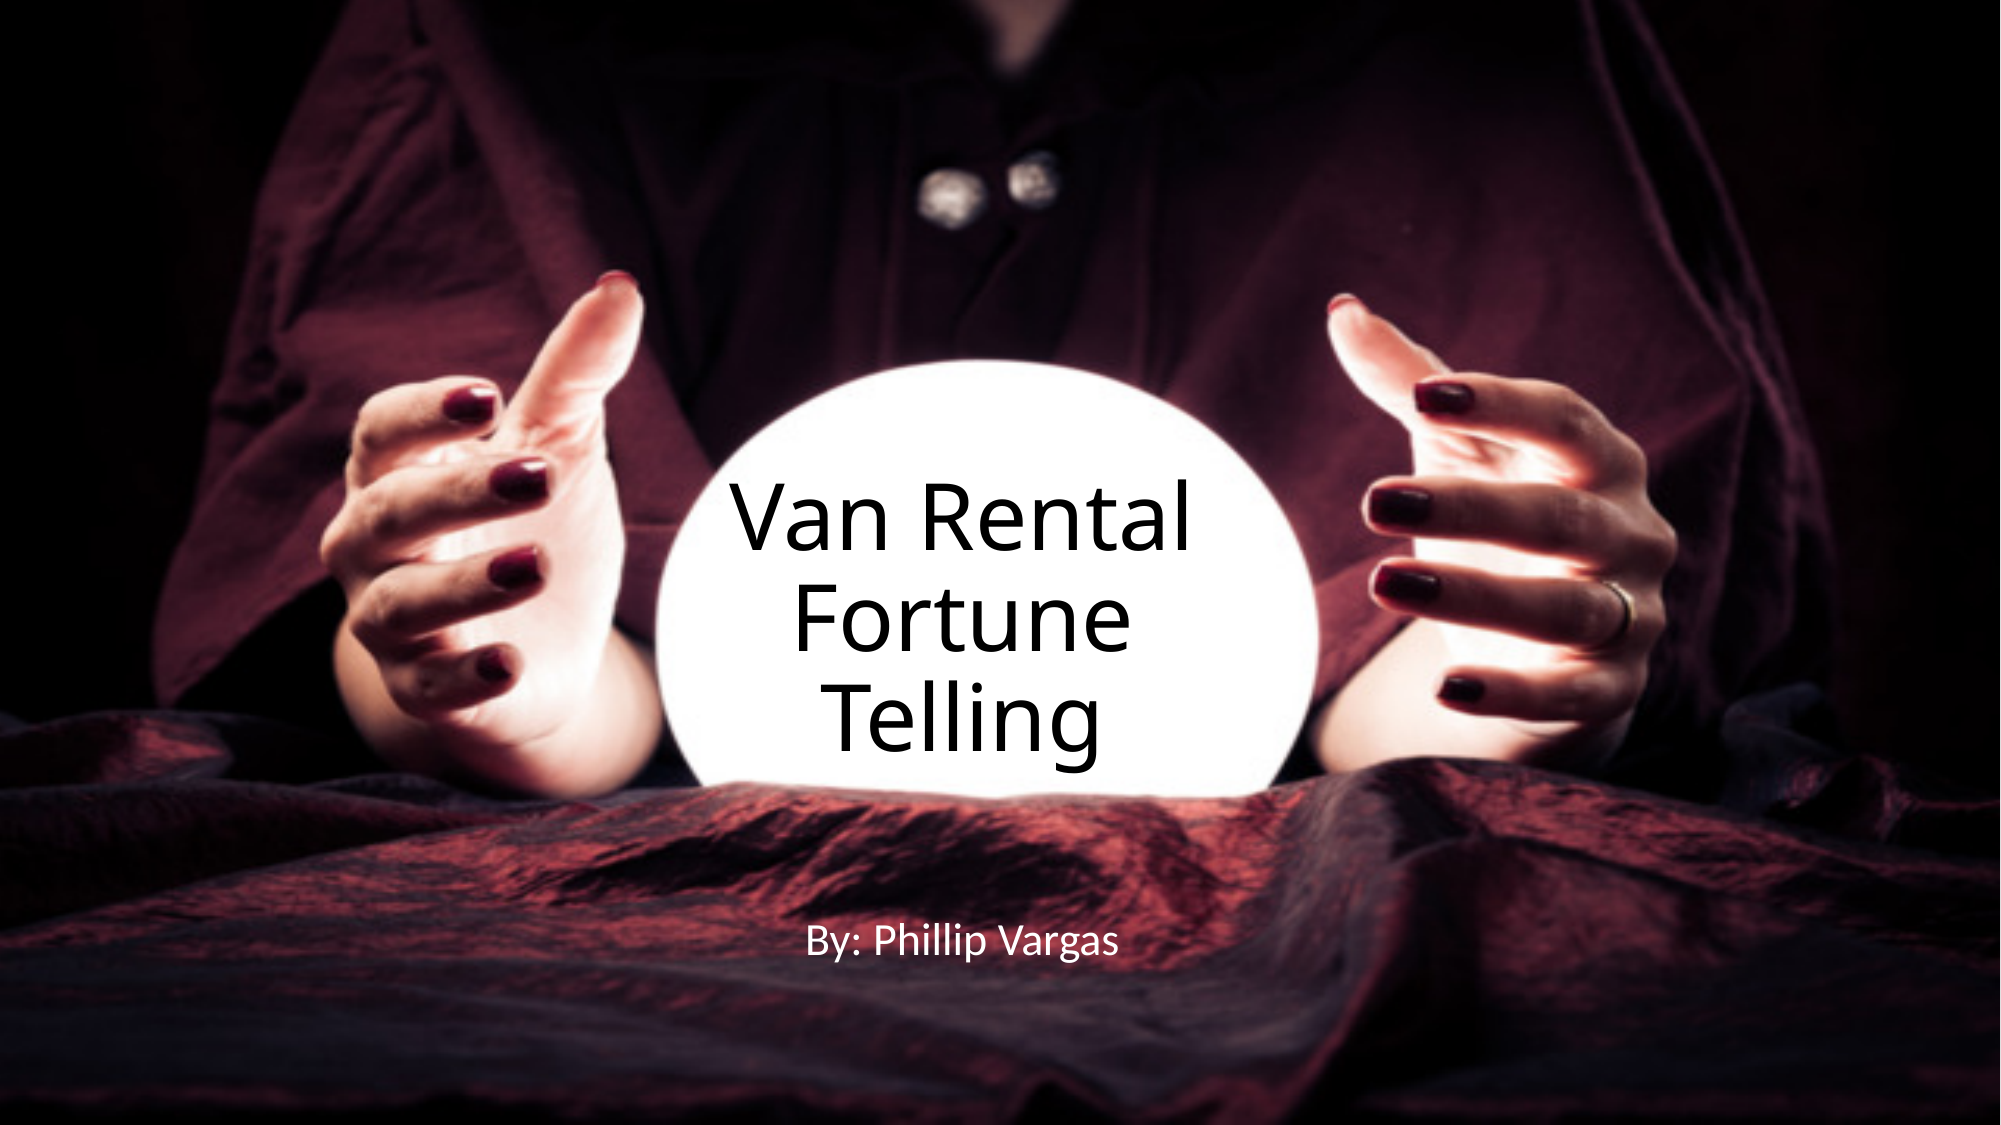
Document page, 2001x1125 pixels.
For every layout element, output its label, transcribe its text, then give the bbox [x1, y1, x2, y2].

picture [0, 0, 2001, 1125]
title Van Rental Fortune Telling [693, 462, 1232, 780]
subtitle By: Phillip Vargas [730, 908, 1195, 974]
